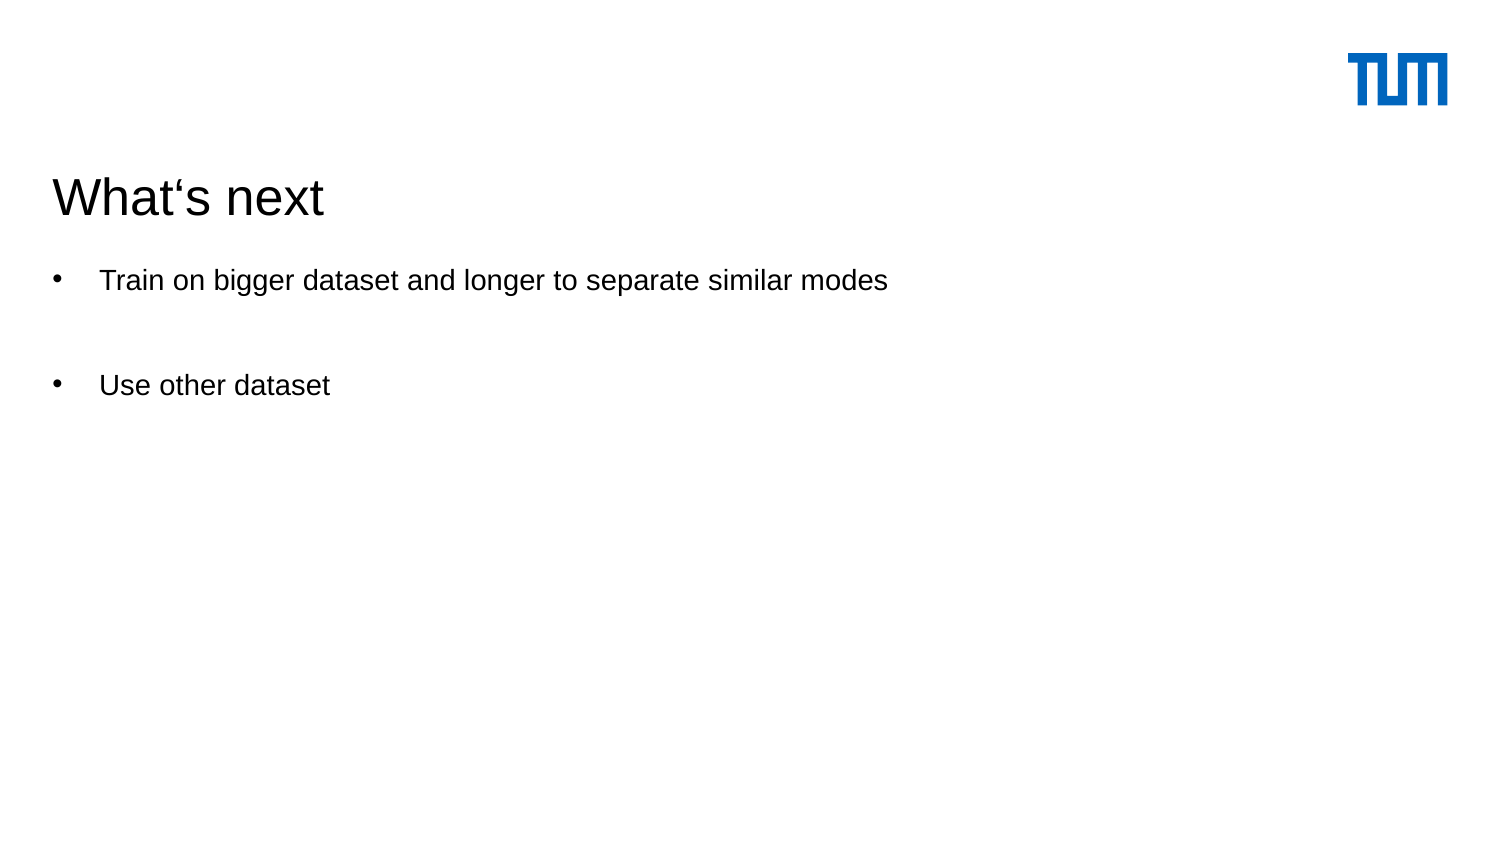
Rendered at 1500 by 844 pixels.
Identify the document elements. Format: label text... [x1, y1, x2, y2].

list Train on bigger dataset and longer to separate similar modes Use other dataset [52, 243, 1449, 401]
title What‘s next [52, 159, 1449, 223]
